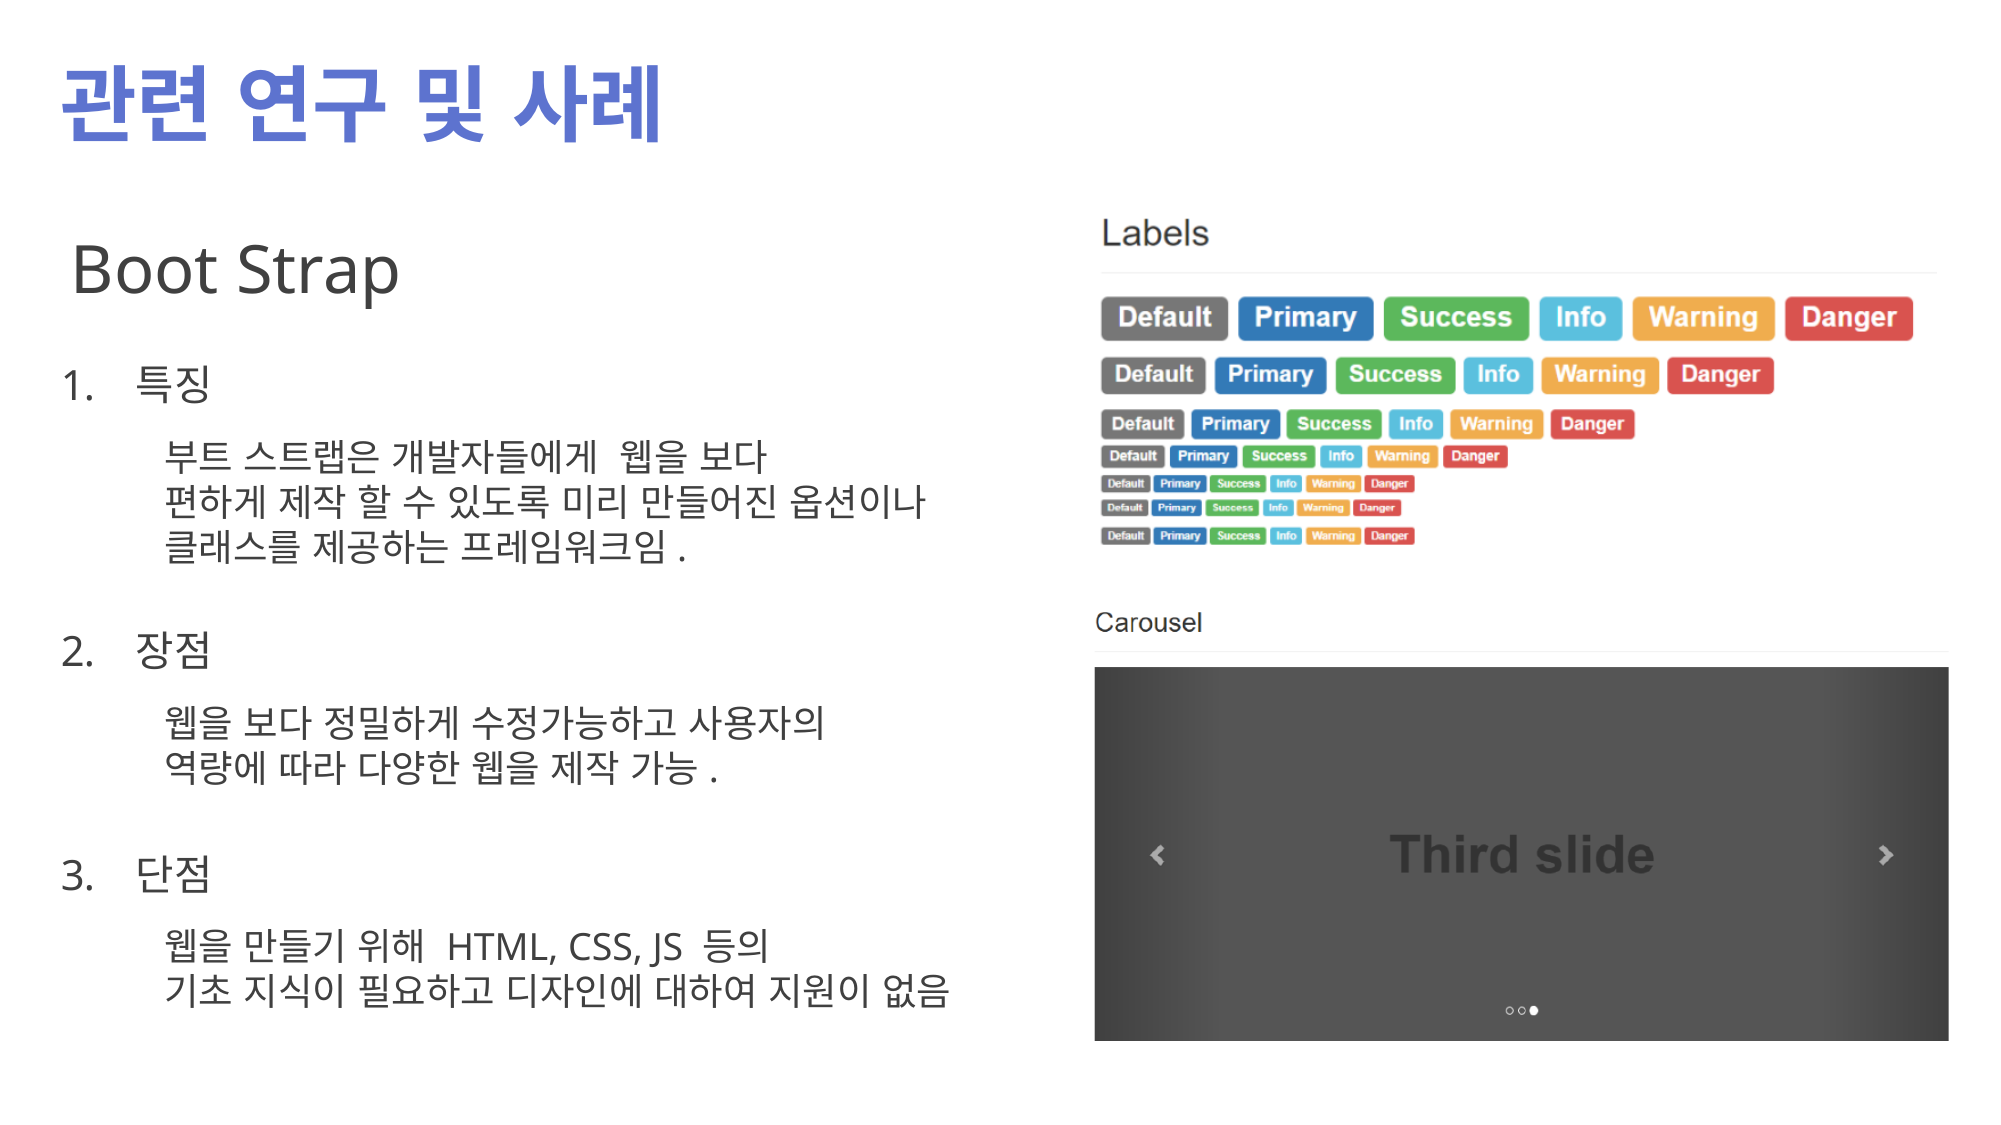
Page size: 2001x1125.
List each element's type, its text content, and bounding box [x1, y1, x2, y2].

text_box 단점 웹을 만들기 위해 HTML, CSS, JS 등의 기초 지식이 필요하고 디자인에 대하여 지원이 없음 [46, 840, 1078, 1021]
text_box 관련 연구 및 사례 [0, 40, 764, 161]
text_box Boot Strap [56, 219, 417, 315]
picture [1079, 204, 1937, 563]
text_box 장점 웹을 보다 정밀하게 수정가능하고 사용자의 역량에 따라 다양한 웹을 제작 가능. [46, 617, 1078, 798]
picture [1078, 598, 1968, 1055]
text_box 특징 부트 스트랩은 개발자들에게 웹을 보다 편하게 제작 할 수 있도록 미리 만들어진 옵션이나 클래스를 제공하는 프레임워크임. [46, 351, 1156, 577]
